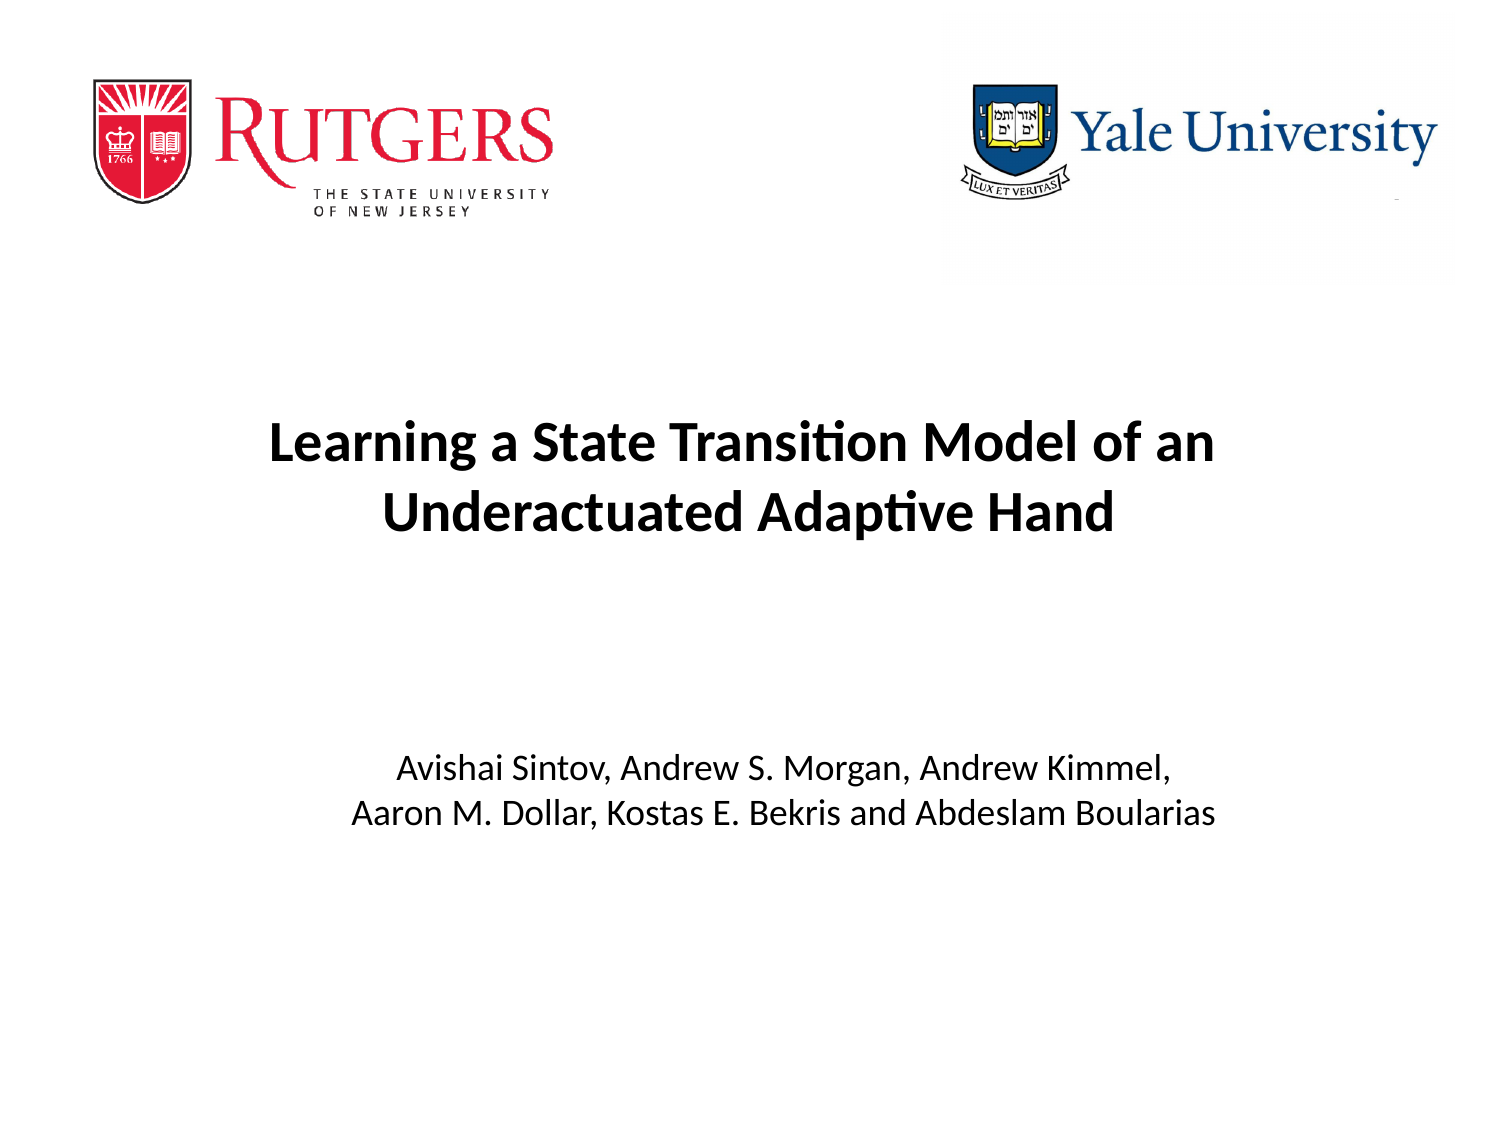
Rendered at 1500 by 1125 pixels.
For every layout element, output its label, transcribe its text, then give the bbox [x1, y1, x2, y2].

picture [941, 11, 1455, 285]
text_box Learning a State Transition Model of an Underactuated Adaptive Hand [75, 329, 1410, 571]
picture [89, 74, 558, 225]
text_box Avishai Sintov, Andrew S. Morgan, Andrew Kimmel, Aaron M. Dollar, Kostas E. Bekris and Abdeslam Boularias [315, 690, 1254, 885]
